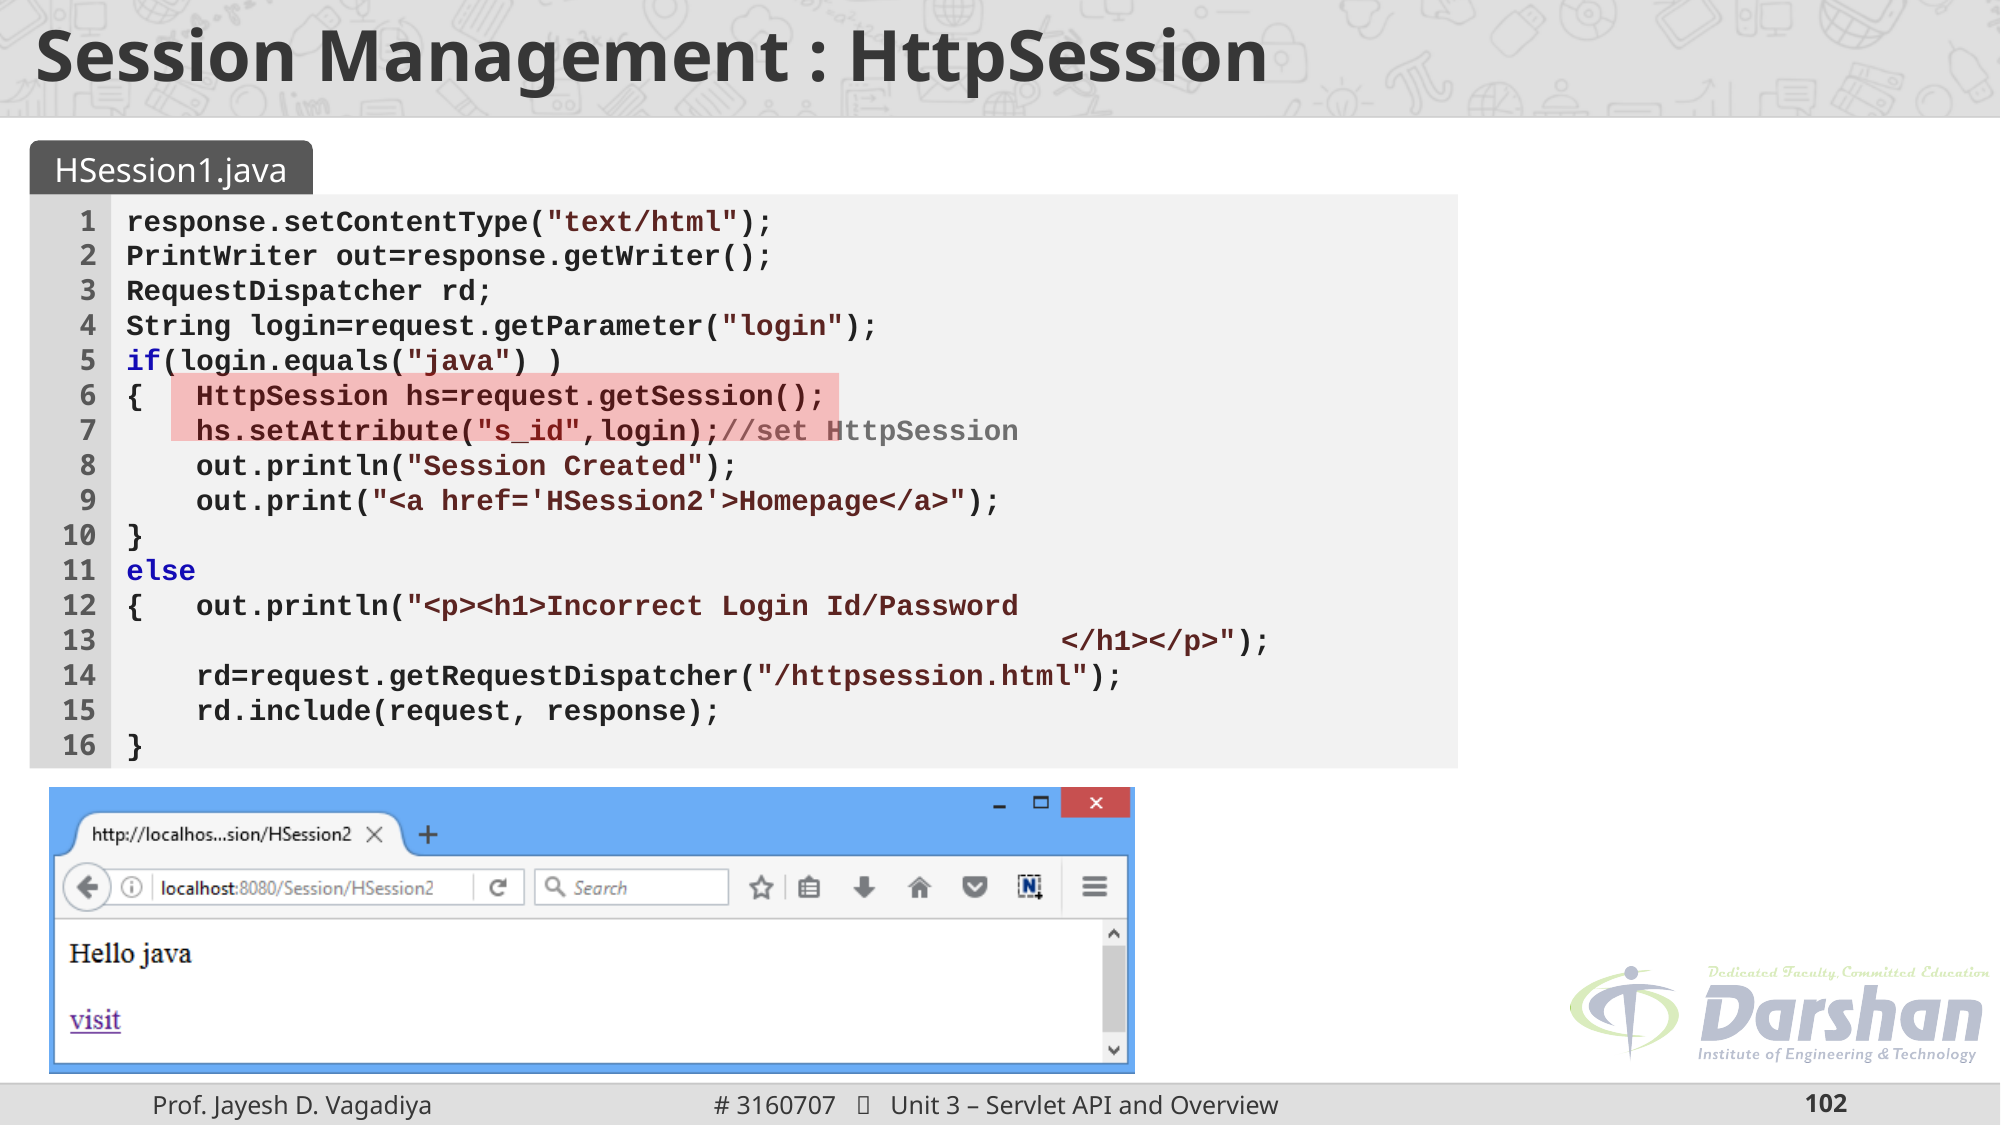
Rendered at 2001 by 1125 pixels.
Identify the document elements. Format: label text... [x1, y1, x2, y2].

text_box 1 2 3 4 5 6 7 8 9 10 11 12 13 14 15 16 17 18 19 20 21 22 23 [1570, 966, 1990, 1063]
text_box HSession1.java [28, 139, 314, 196]
text_box response.setContentType("text/html"); PrintWriter out=response.getWriter(); RequestDispatcher rd; String login=request.getParameter("login"); if(login.equals("java") ) { HttpSession hs=request.getSession(); hs.setAttribute("s_id",login);//set HttpSession out.println("Session Created"); out.print("<a href='HSession2'>Homepage</a>"); } else { out.println("<p><h1>Incorrect Login Id/Password </h1></p>"); rd=request.getRequestDispatcher("/httpsession.html"); rd.include(request, response); } [112, 194, 1458, 769]
title Session Management : HttpSession [0, 0, 2000, 117]
text_box 1 2 3 4 5 6 7 8 9 10 11 12 13 14 15 16 [29, 196, 112, 769]
text_box [170, 372, 840, 442]
picture [49, 787, 1135, 1074]
